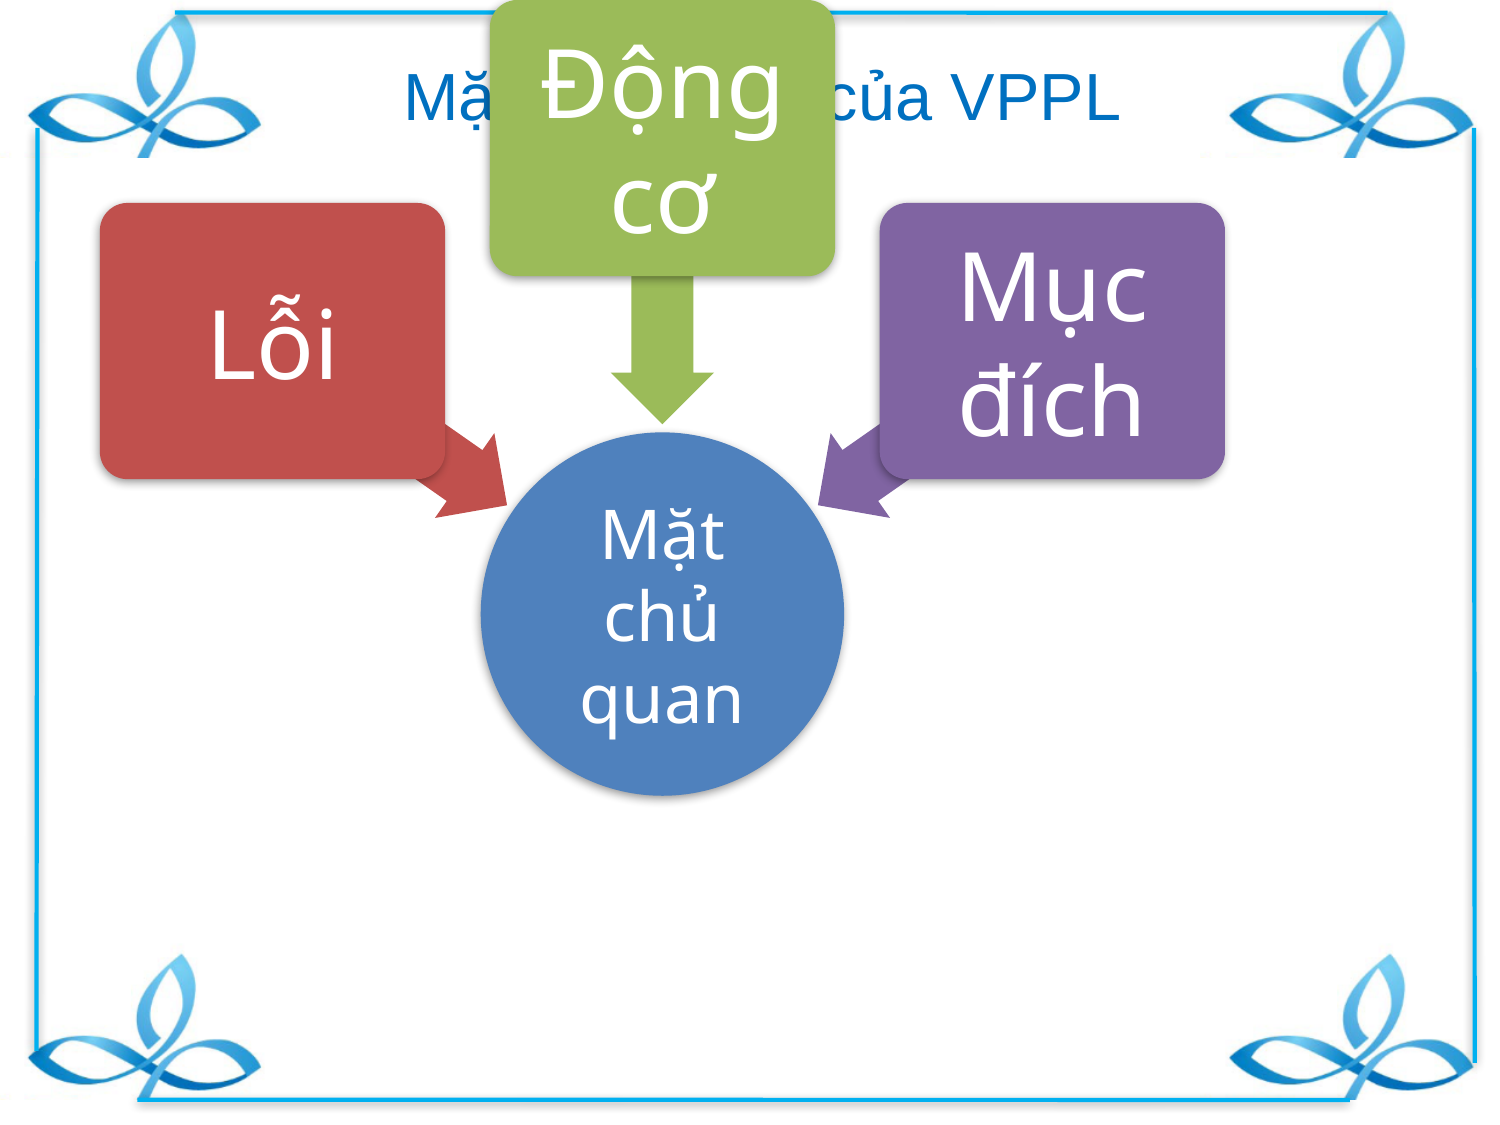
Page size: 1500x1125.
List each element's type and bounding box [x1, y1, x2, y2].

text_box [62, 228, 1388, 1026]
text_box [0, 0, 1488, 1101]
